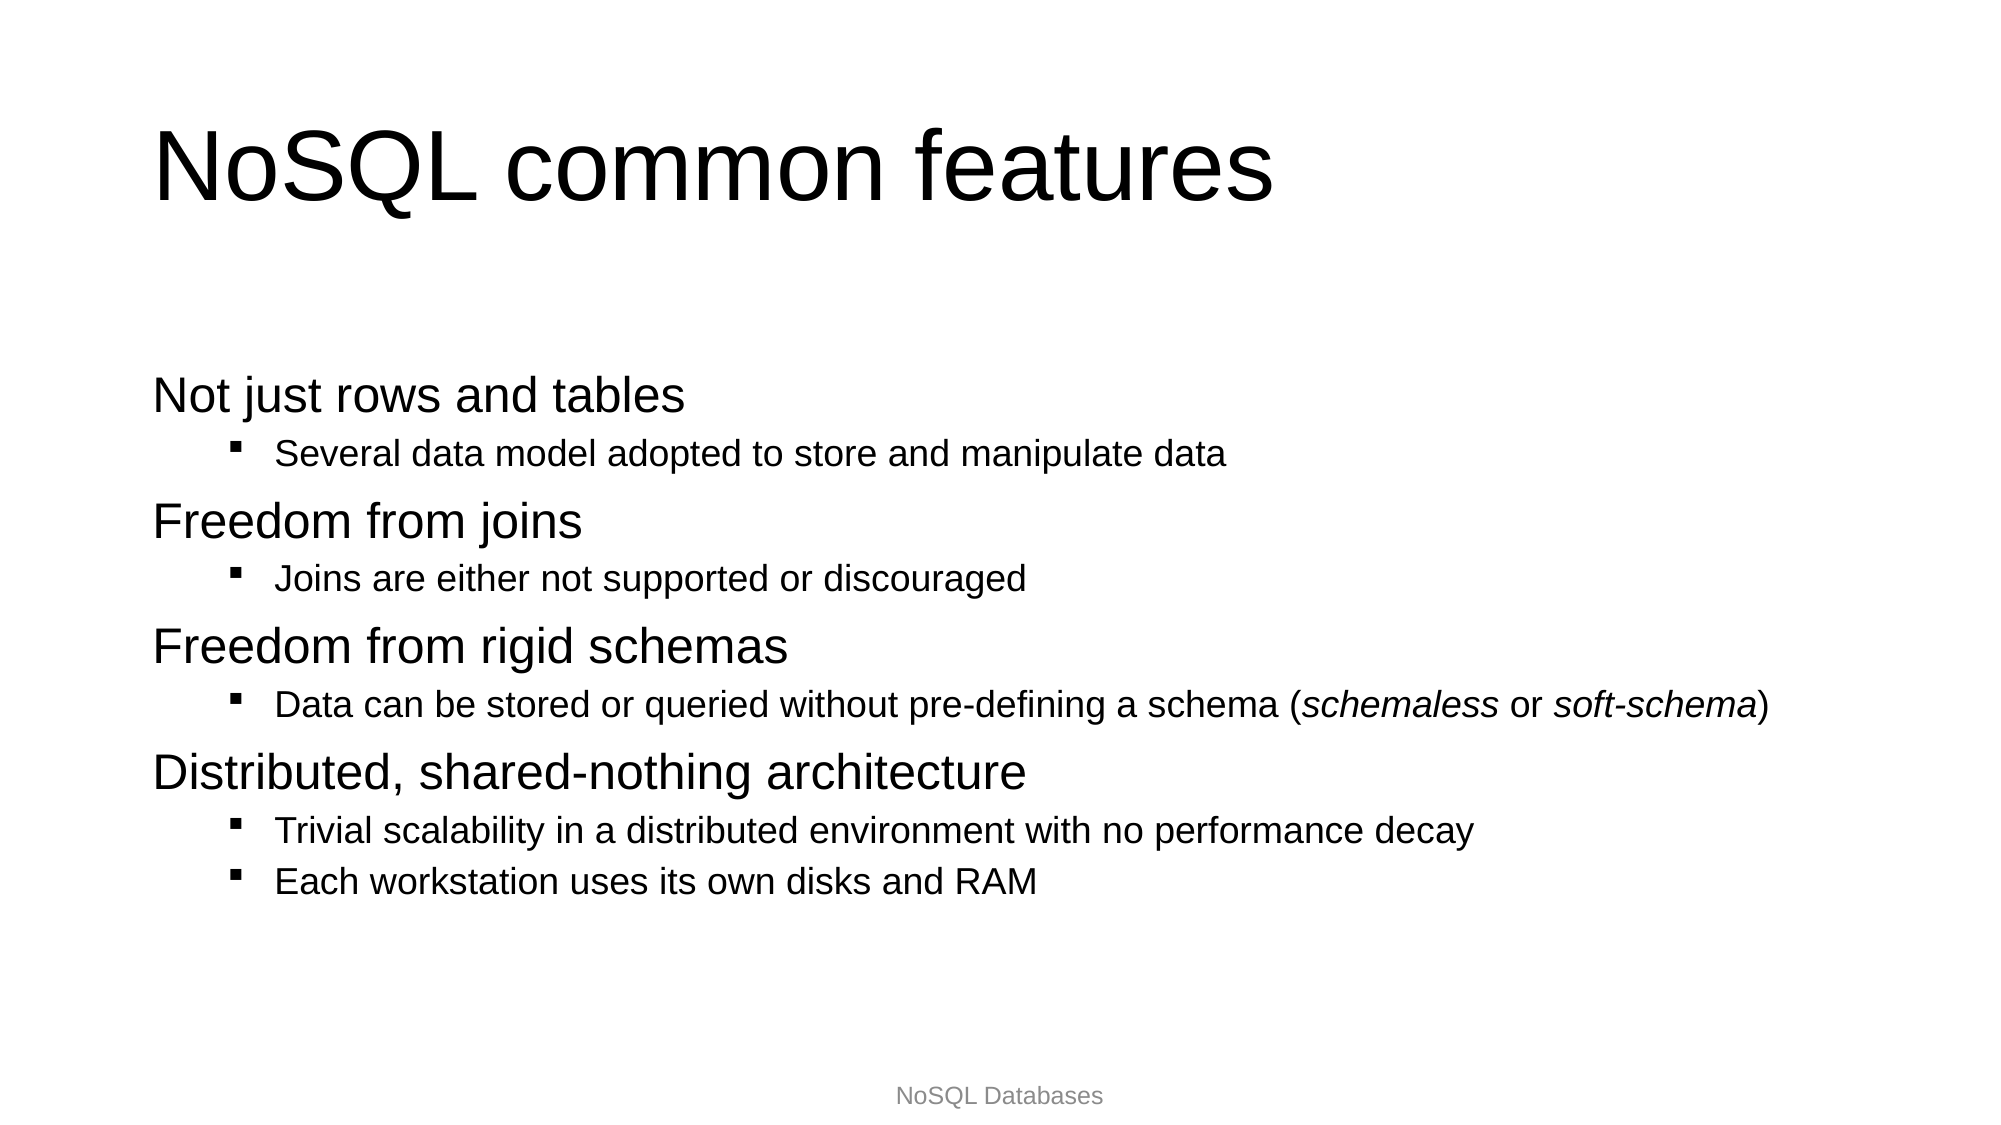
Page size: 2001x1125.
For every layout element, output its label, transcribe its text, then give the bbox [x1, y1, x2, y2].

title NoSQL common features [137, 59, 1863, 278]
list Not just rows and tables Several data model adopted to store and manipulate data Freedom from joins Joins are either not supported or discouraged Freedom from rigid schemas Data can be stored or queried without pre-defining a schema (schemaless or soft-schema) Distributed, shared-nothing architecture Trivial scalability in a distributed environment with no performance decay Each workstation uses its own disks and RAM [137, 278, 1863, 993]
